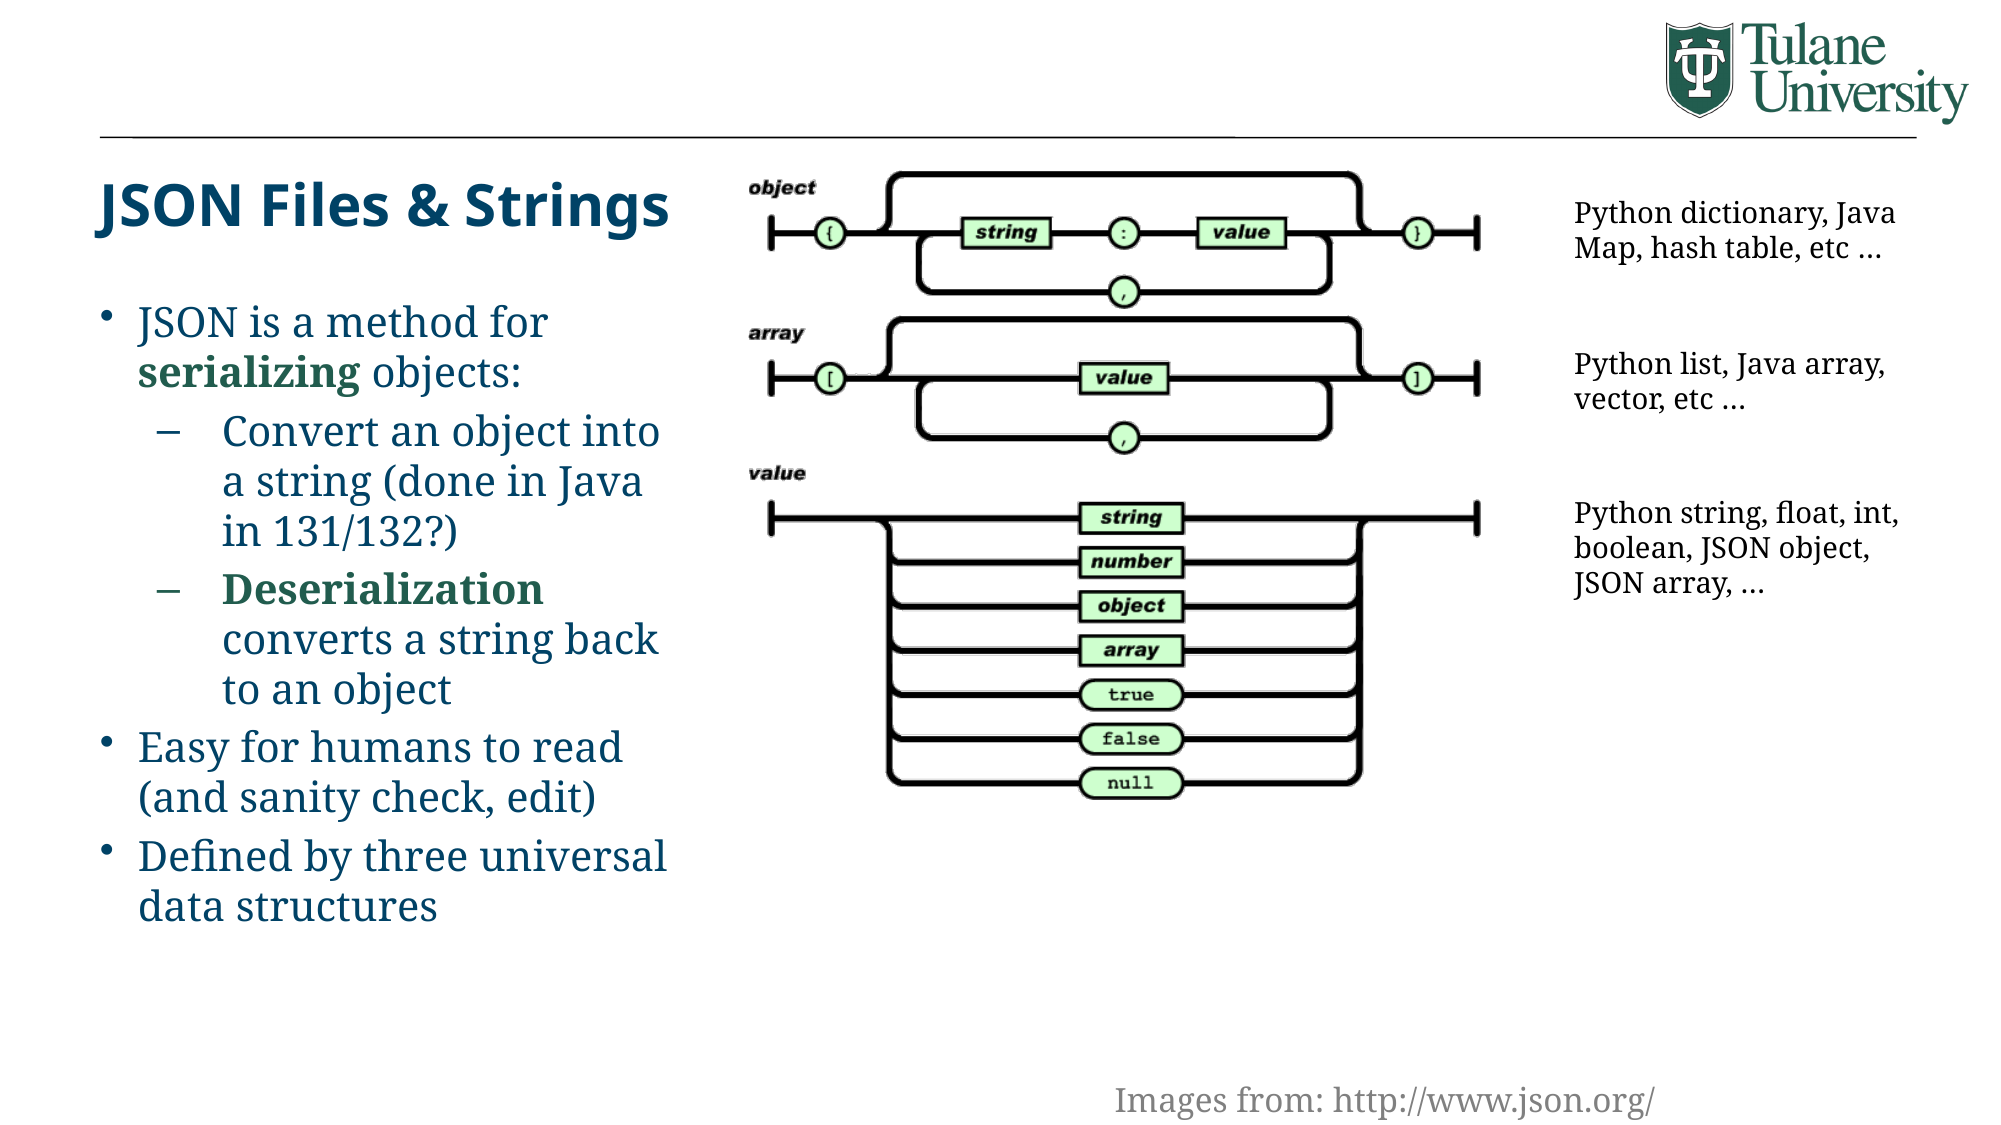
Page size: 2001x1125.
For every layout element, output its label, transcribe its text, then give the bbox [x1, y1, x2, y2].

text_box Images from: http://www.json.org/ [858, 1071, 1671, 1125]
title JSON Files & Strings [99, 167, 1901, 238]
picture [1666, 22, 1969, 136]
picture [747, 170, 1481, 309]
text_box Python string, float, int, boolean, JSON object, JSON array, … [1559, 487, 1961, 607]
picture [748, 315, 1481, 455]
text_box Python dictionary, Java Map, hash table, etc … [1559, 187, 1961, 272]
text_box Python list, Java array, vector, etc … [1559, 337, 1961, 423]
picture [747, 458, 1481, 800]
list JSON is a method for serializing objects: Convert an object into a string (done in Java in 131/132?) Deserialization converts a string back to an object Easy for humans to read (and sanity check, edit) Defined by three universal data structures [99, 295, 689, 1006]
